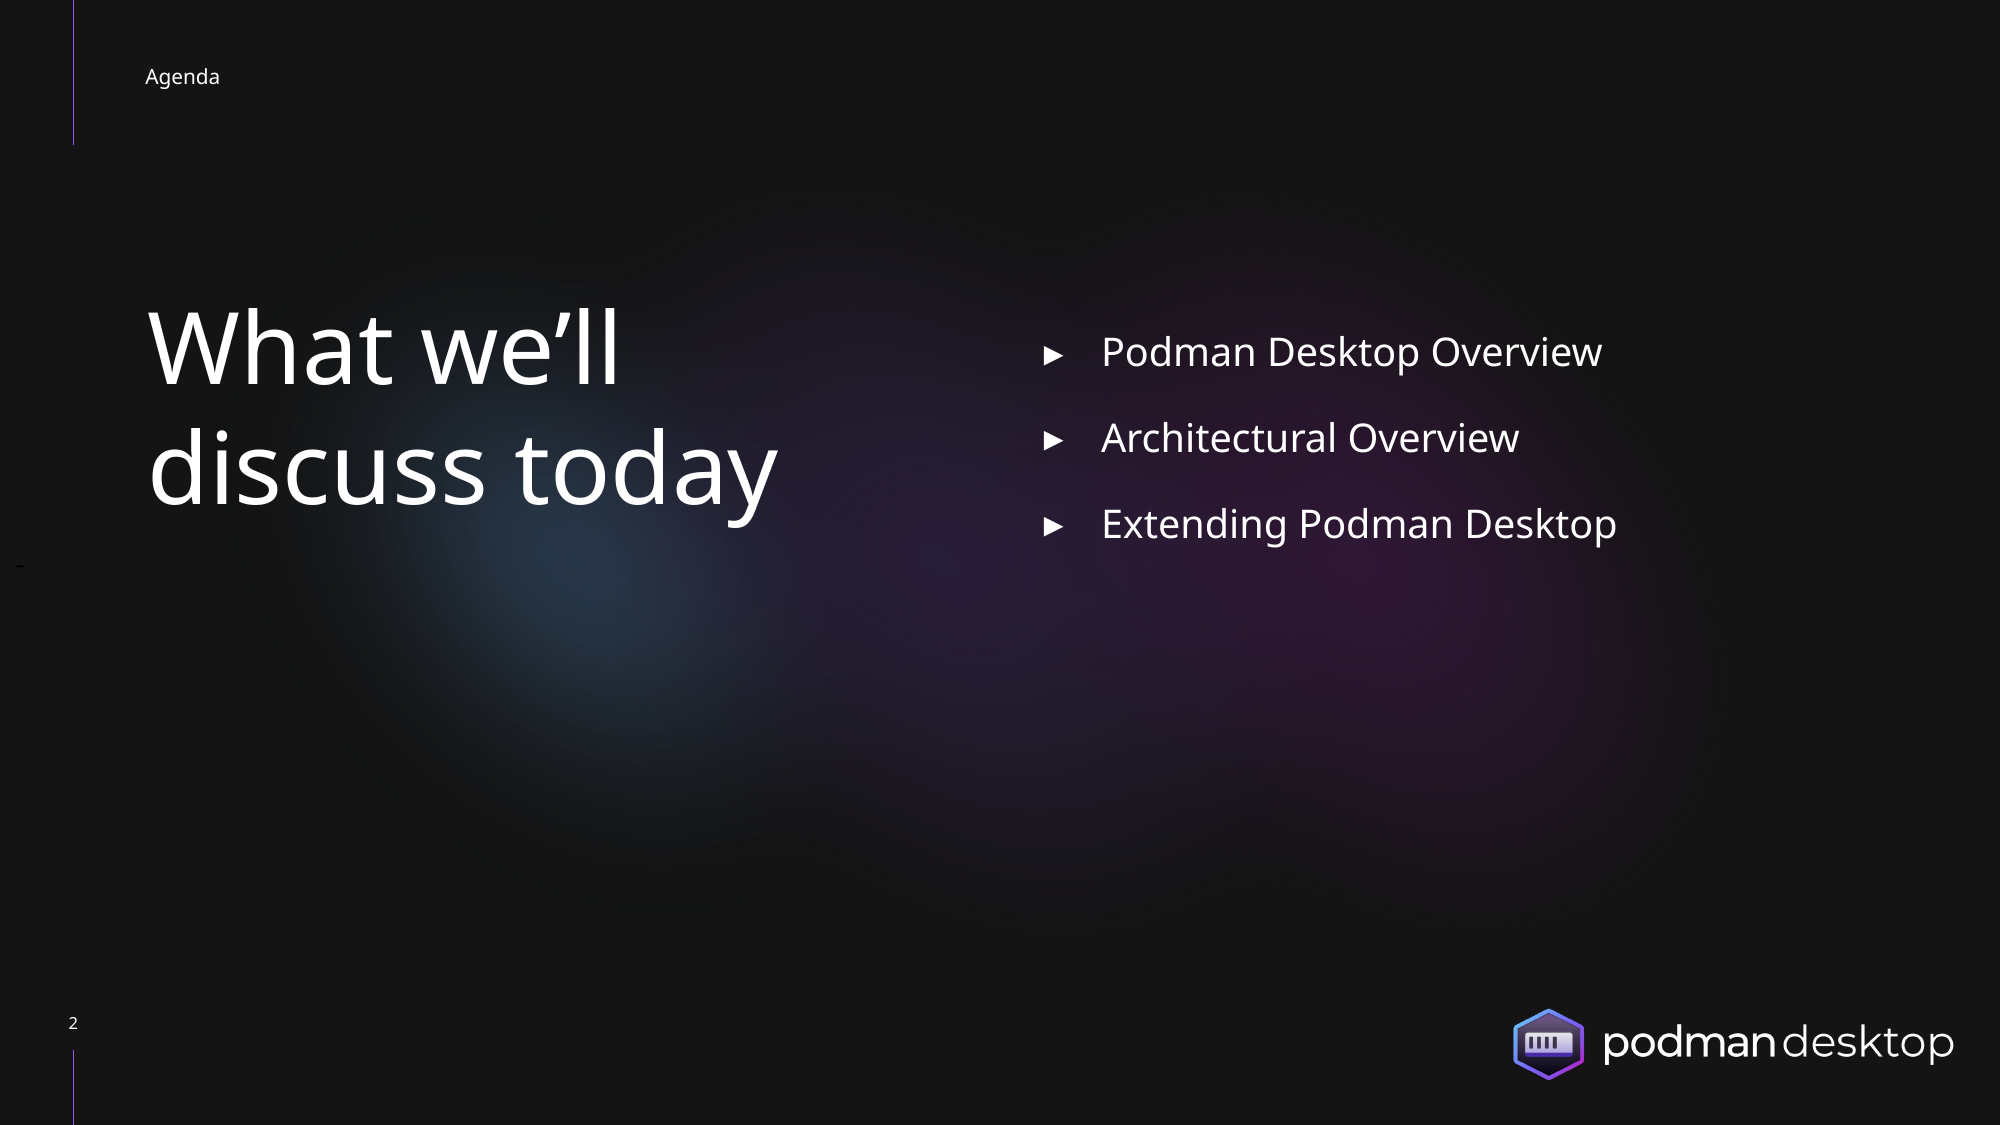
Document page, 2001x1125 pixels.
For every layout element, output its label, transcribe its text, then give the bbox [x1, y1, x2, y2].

list Podman Desktop Overview Architectural Overview Extending Podman Desktop [1026, 303, 1839, 796]
picture [1506, 1002, 1960, 1088]
subtitle Agenda [73, 9, 919, 143]
title What we’ll discuss today [147, 284, 786, 728]
slide_number ‹#› [13, 1012, 134, 1036]
picture [213, 134, 1787, 991]
